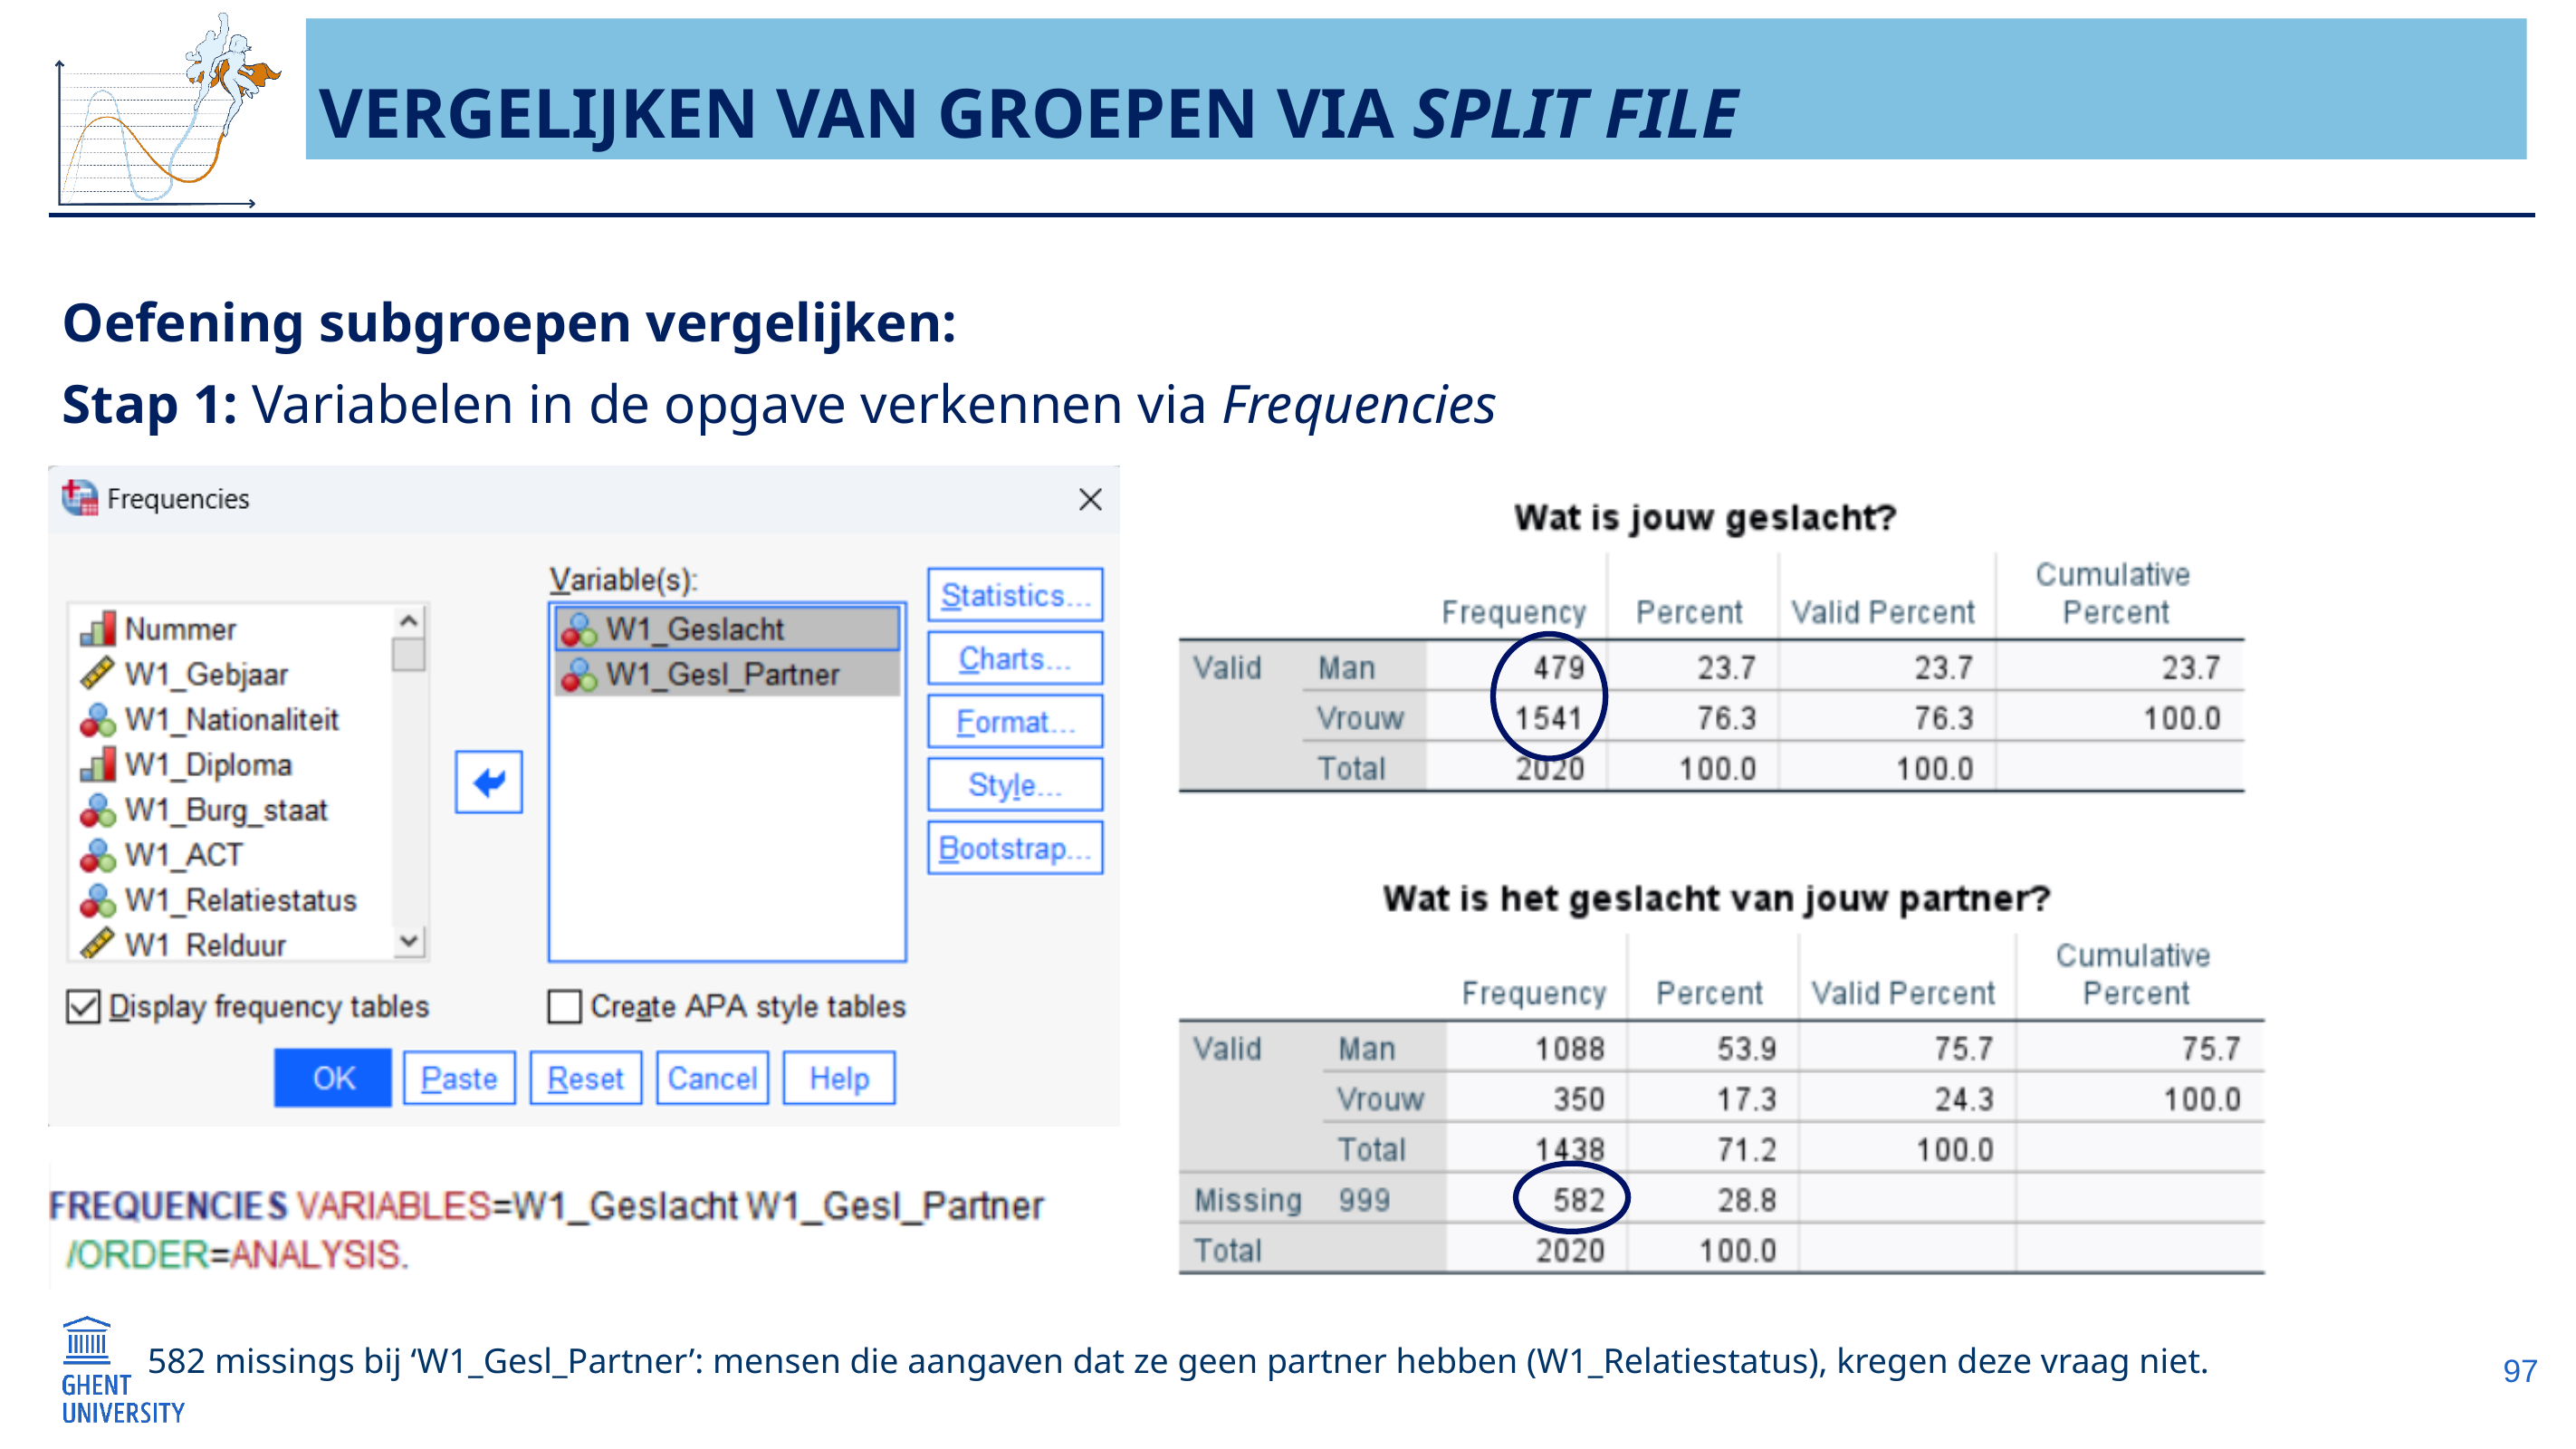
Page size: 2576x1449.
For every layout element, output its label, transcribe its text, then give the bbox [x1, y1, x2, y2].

title Vergelijken van groepen via Split File [305, 18, 2527, 159]
picture [48, 465, 1120, 1128]
picture [49, 1163, 1068, 1449]
picture [1127, 465, 2398, 1328]
list 582 missings bij ‘W1_Gesl_Partner’: mensen die aangaven dat ze geen partner hebben (W1_Relatiestatus), kregen deze vraag niet. [120, 1324, 2455, 1408]
slide_number 97 [2455, 1330, 2553, 1408]
list Oefening subgroepen vergelijken: Stap 1: Variabelen in de opgave verkennen via Frequencies [48, 269, 2553, 1290]
picture [5, 0, 306, 318]
